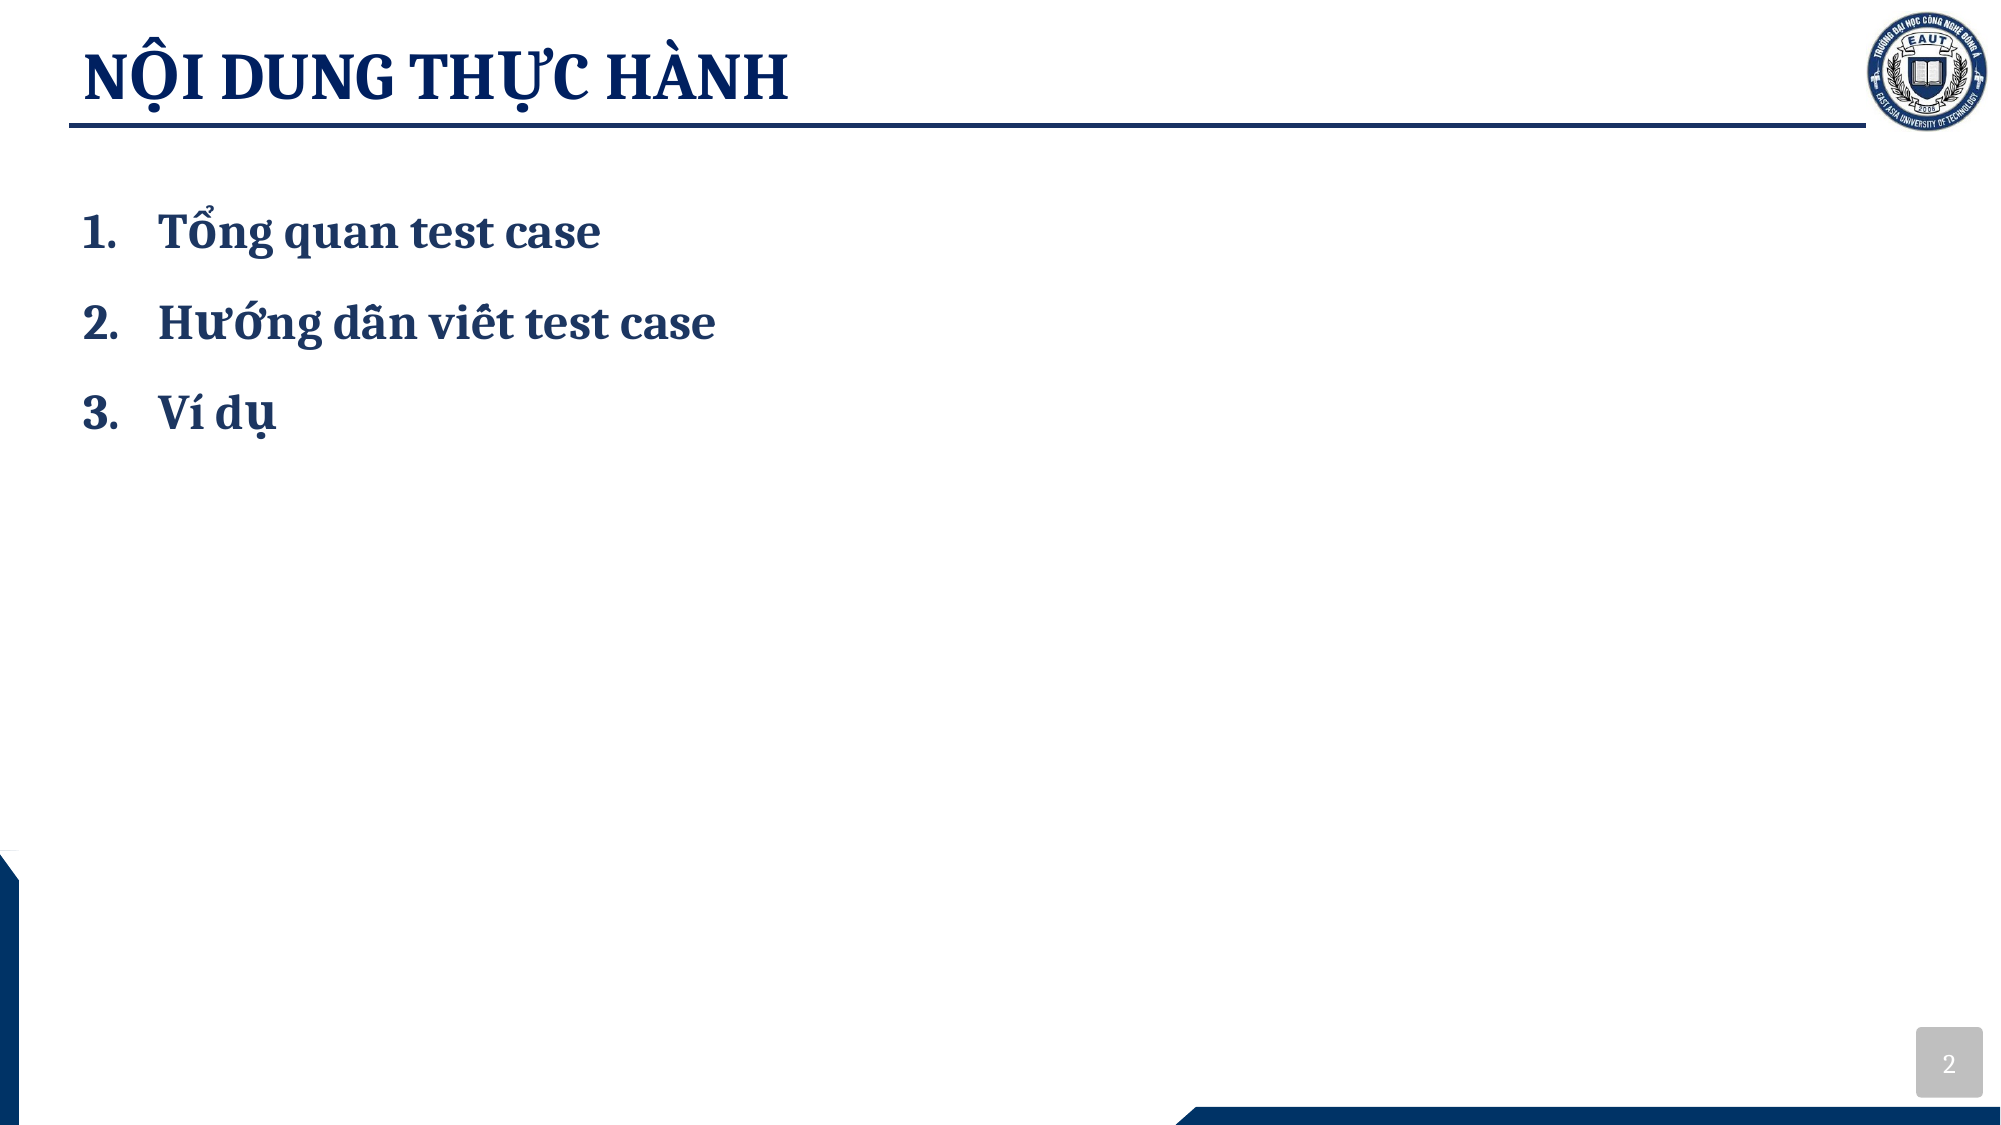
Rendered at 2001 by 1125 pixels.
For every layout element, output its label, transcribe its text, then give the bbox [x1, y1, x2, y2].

list Tổng quan test case Hướng dẫn viết test case Ví dụ [68, 173, 1939, 1065]
title NỘI DUNG THỰC HÀNH [68, 19, 1824, 126]
picture [1866, 11, 1988, 132]
